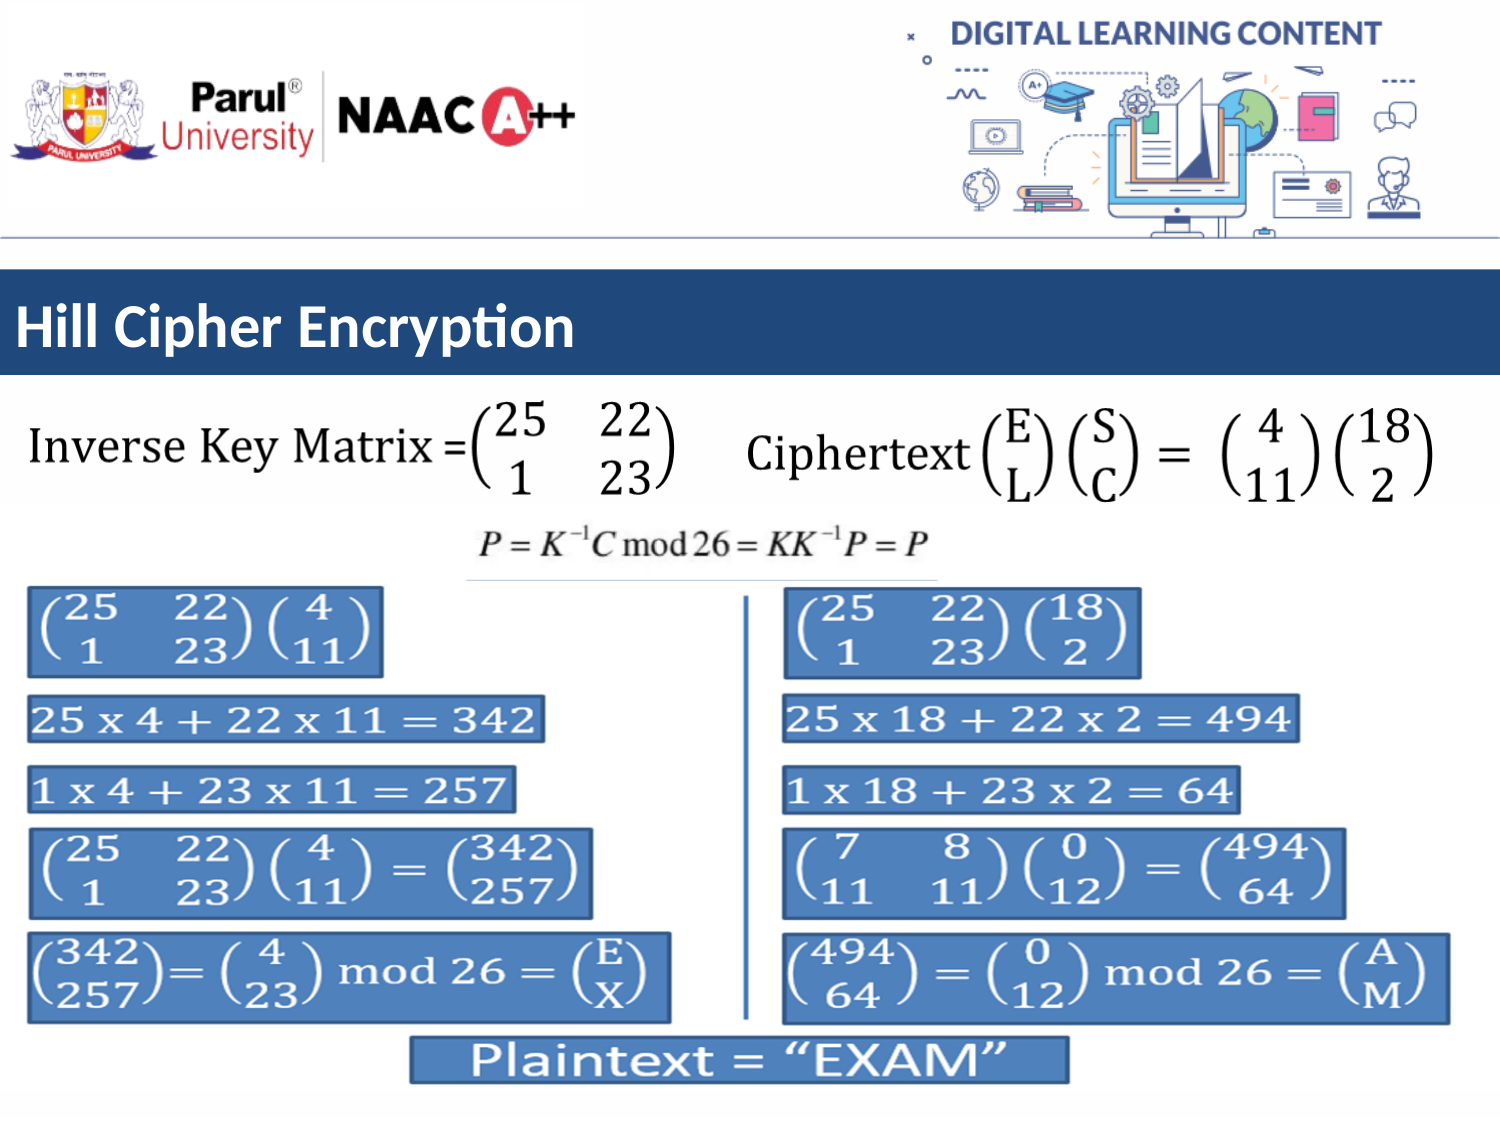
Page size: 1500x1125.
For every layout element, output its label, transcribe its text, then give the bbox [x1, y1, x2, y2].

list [26, 392, 681, 504]
text_box [31, 276, 1469, 368]
text_box Hill Cipher Encryption [0, 269, 1500, 375]
picture [0, 0, 1500, 269]
picture [0, 375, 1500, 1118]
